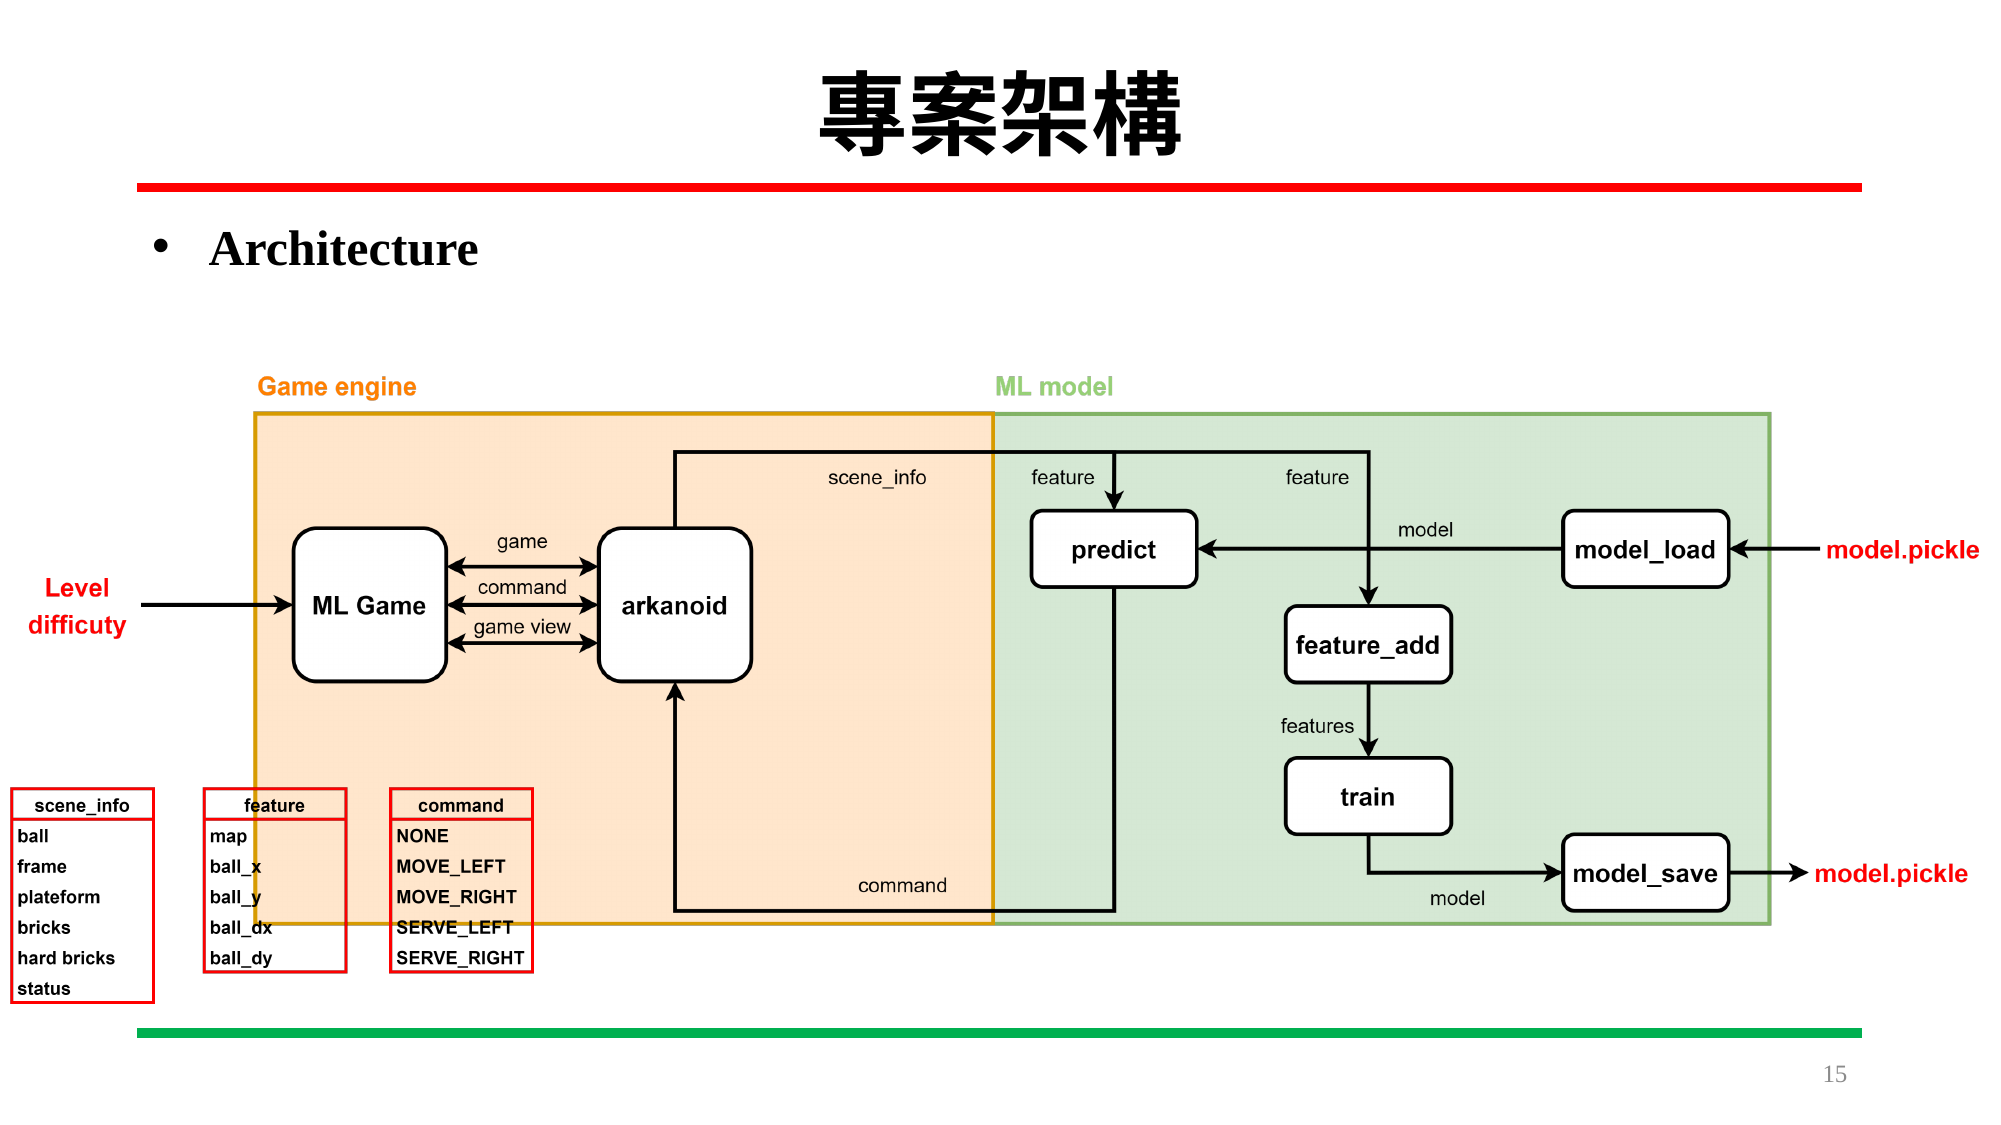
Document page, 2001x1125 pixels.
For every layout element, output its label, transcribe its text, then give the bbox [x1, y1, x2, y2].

picture [0, 349, 2000, 1015]
slide_number 15 [1412, 1042, 1863, 1103]
title 專案架構 [137, 59, 1863, 177]
text_box Architecture [137, 177, 1863, 283]
